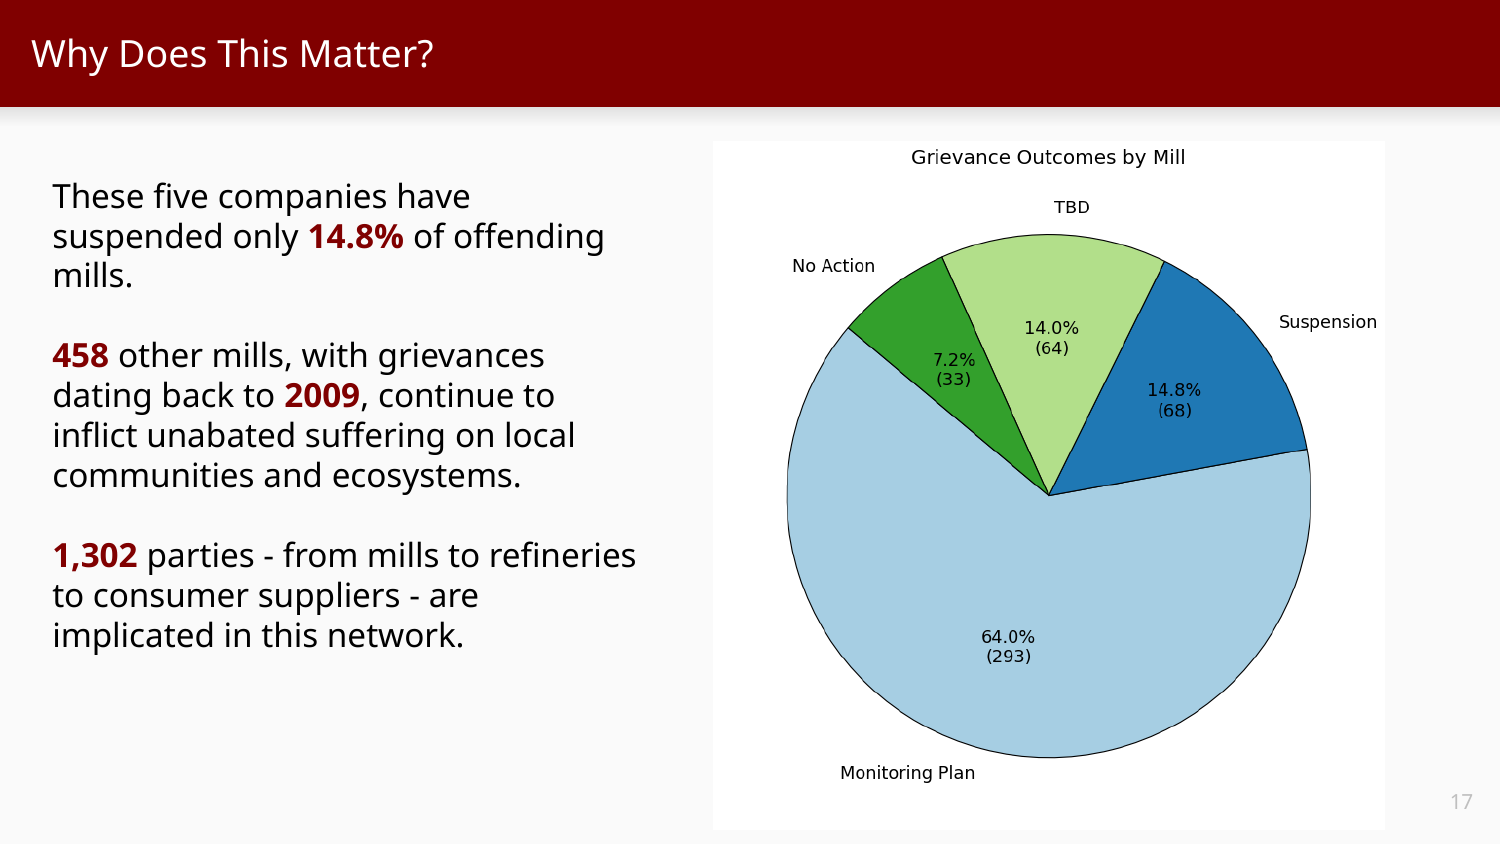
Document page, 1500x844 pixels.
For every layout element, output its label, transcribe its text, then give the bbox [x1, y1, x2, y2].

picture [713, 140, 1385, 830]
text_box These five companies have suspended only 14.8% of offending mills. 458 other mills, with grievances dating back to 2009, continue to inflict unabated suffering on local communities and ecosystems. 1,302 parties - from mills to refineries to consumer suppliers - are implicated in this network. [37, 159, 664, 812]
title Why Does This Matter? [16, 2, 1464, 102]
slide_number ‹#› [1398, 770, 1489, 835]
